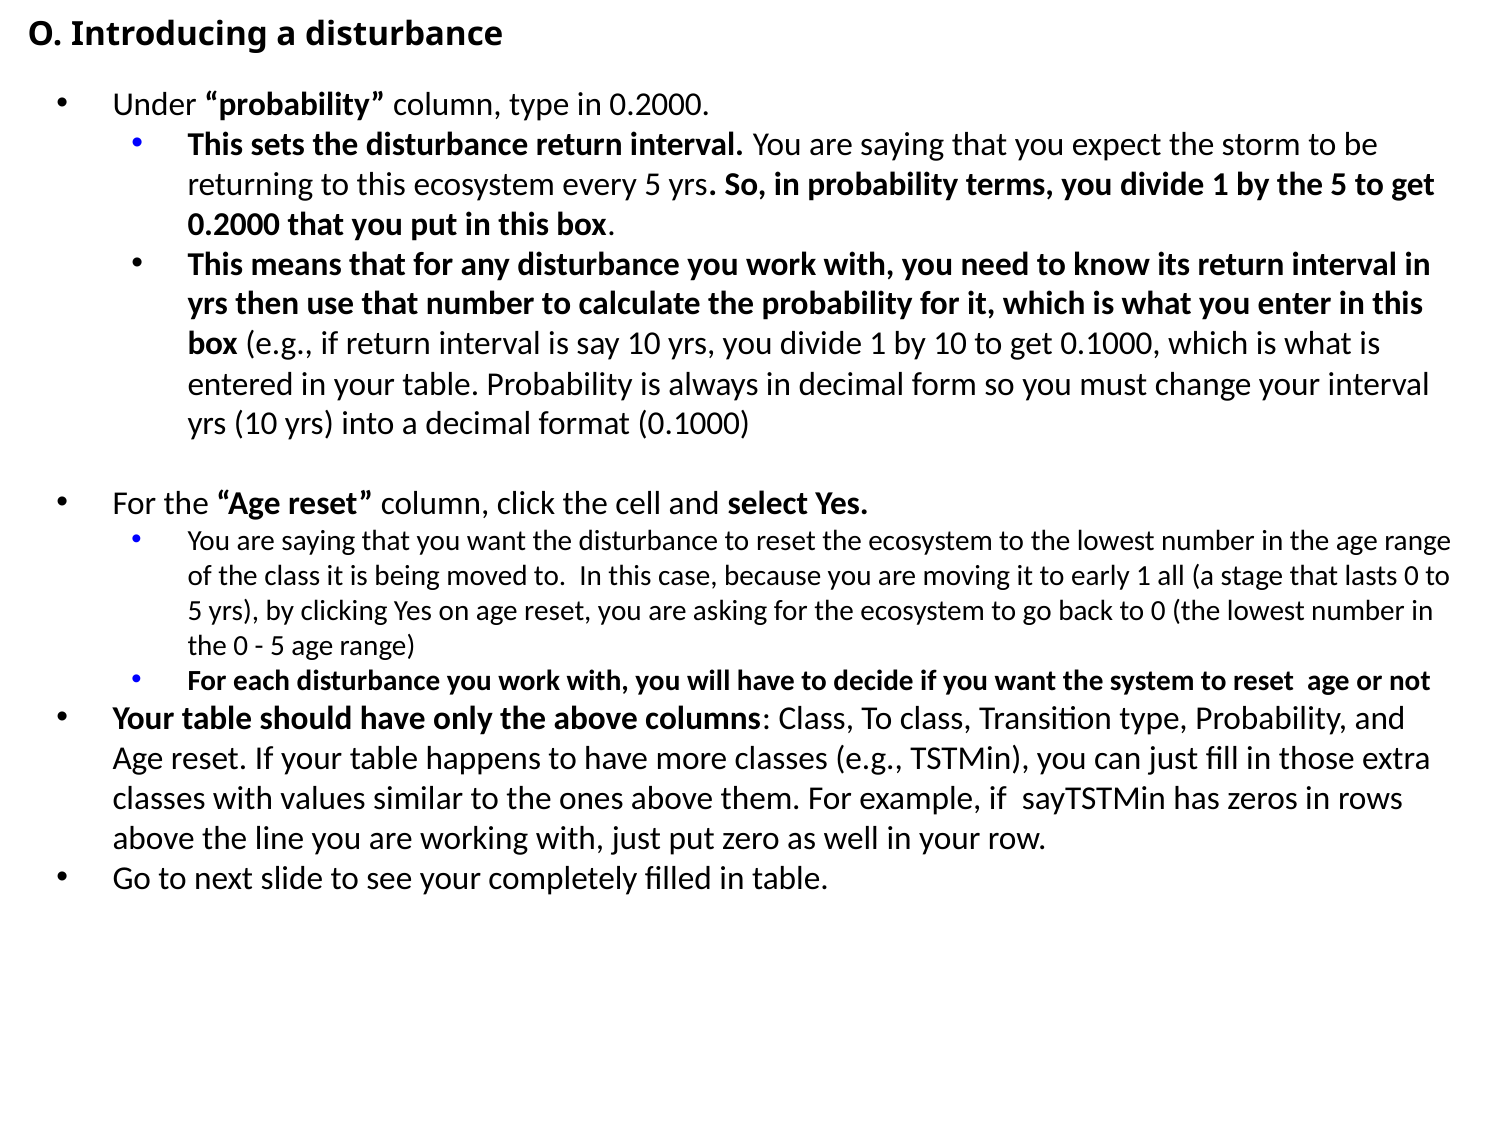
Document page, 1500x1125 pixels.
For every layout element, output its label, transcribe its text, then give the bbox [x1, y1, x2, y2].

text_box Under “probability” column, type in 0.2000. This sets the disturbance return interval. You are saying that you expect the storm to be returning to this ecosystem every 5 yrs. So, in probability terms, you divide 1 by the 5 to get 0.2000 that you put in this box. This means that for any disturbance you work with, you need to know its return interval in yrs then use that number to calculate the probability for it, which is what you enter in this box (e.g., if return interval is say 10 yrs, you divide 1 by 10 to get 0.1000, which is what is entered in your table. Probability is always in decimal form so you must change your interval yrs (10 yrs) into a decimal format (0.1000) For the “Age reset” column, click the cell and select Yes. You are saying that you want the disturbance to reset the ecosystem to the lowest number in the age range of the class it is being moved to. In this case, because you are moving it to early 1 all (a stage that lasts 0 to 5 yrs), by clicking Yes on age reset, you are asking for the ecosystem to go back to 0 (the lowest number in the 0 - 5 age range) For each disturbance you work with, you will have to decide if you want the system to reset age or not Your table should have only the above columns: Class, To class, Transition type, Probability, and Age reset. If your table happens to have more classes (e.g., TSTMin), you can just fill in those extra classes with values similar to the ones above them. For example, if sayTSTMin has zeros in rows above the line you are working with, just put zero as well in your row. Go to next slide to see your completely filled in table. [41, 74, 1480, 944]
text_box O. Introducing a disturbance [12, 4, 1422, 60]
